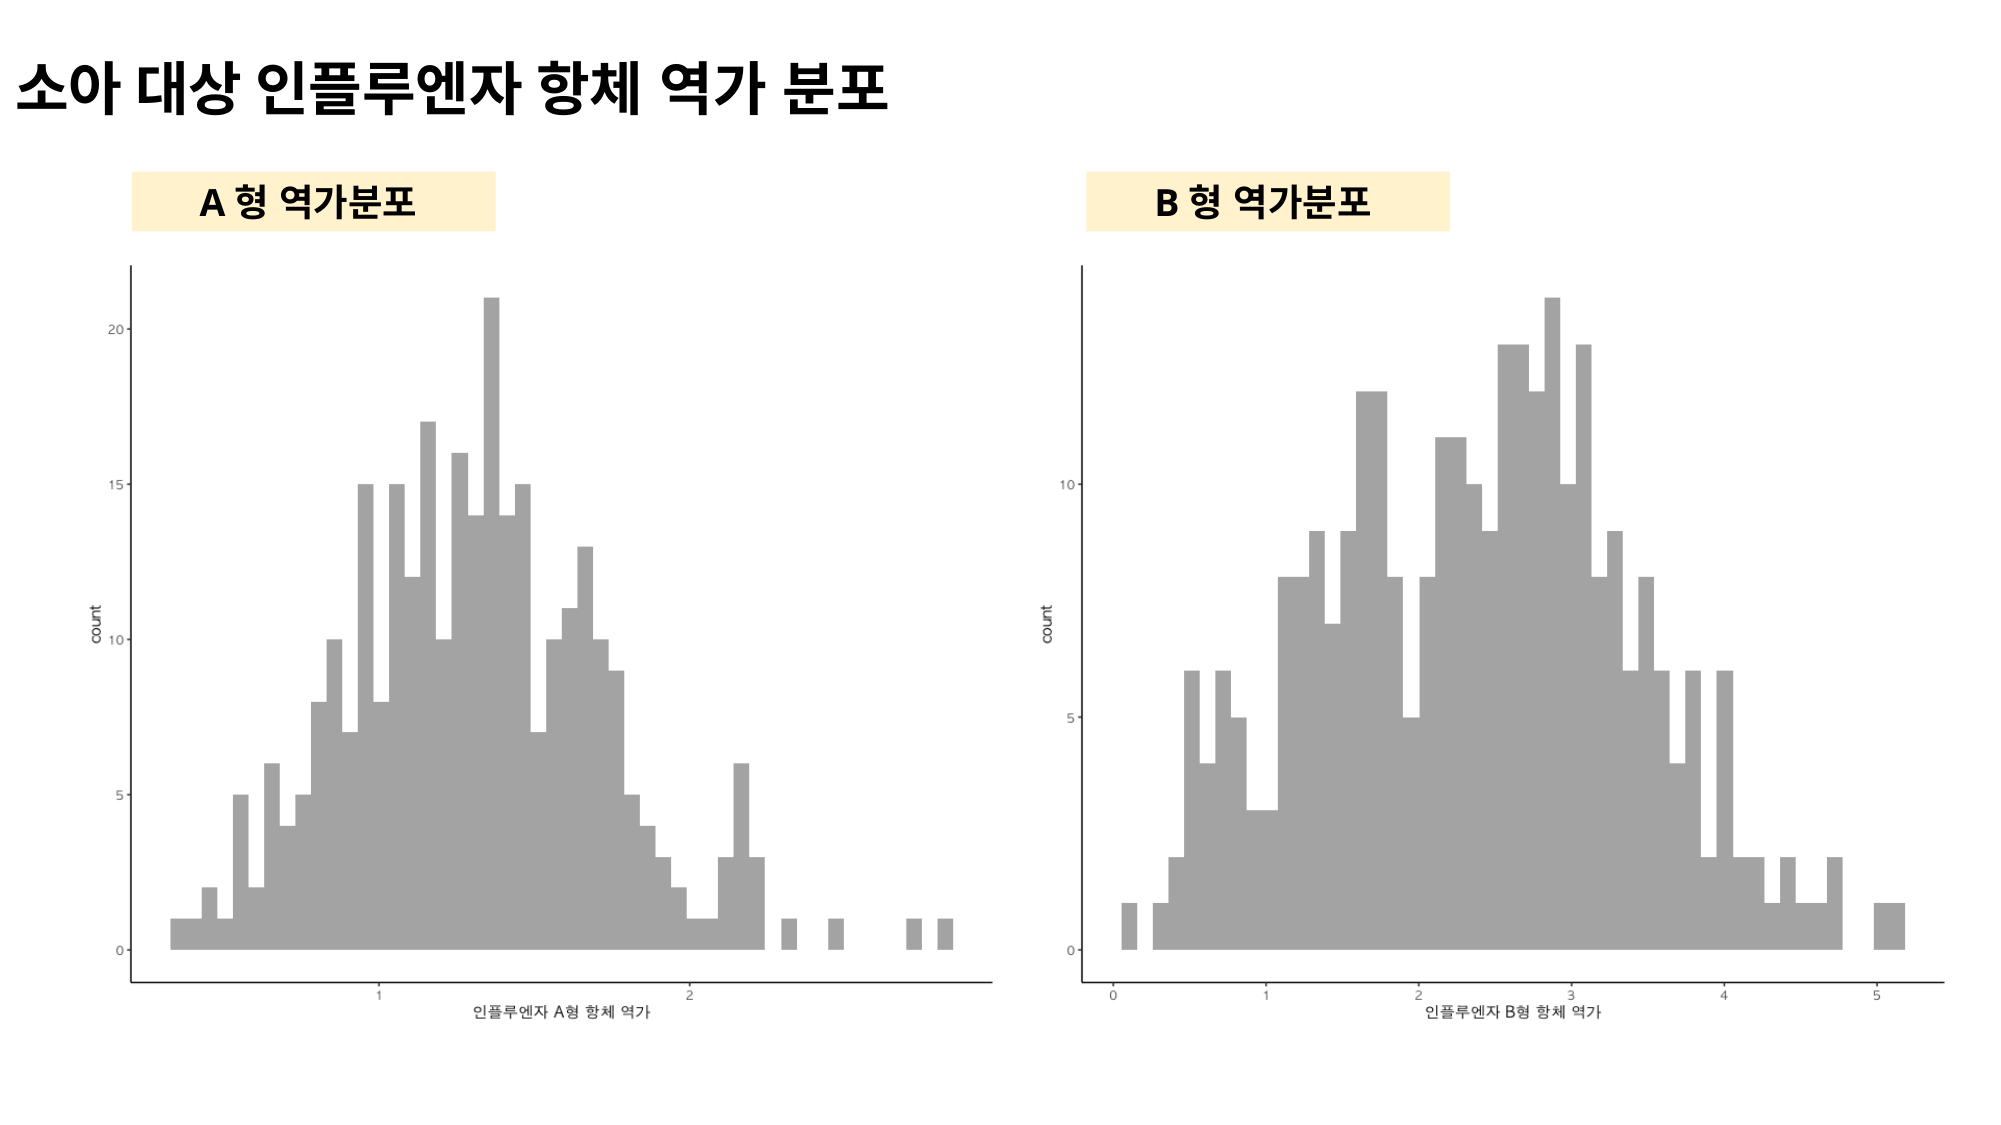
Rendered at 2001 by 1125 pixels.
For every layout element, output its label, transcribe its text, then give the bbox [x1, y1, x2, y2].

picture [1032, 232, 1952, 1029]
picture [81, 232, 1000, 1029]
text_box A형 역가분포 [131, 171, 496, 232]
text_box B형 역가분포 [1086, 171, 1451, 232]
title 소아 대상 인플루엔자 항체 역가 분포 [0, 42, 2000, 142]
